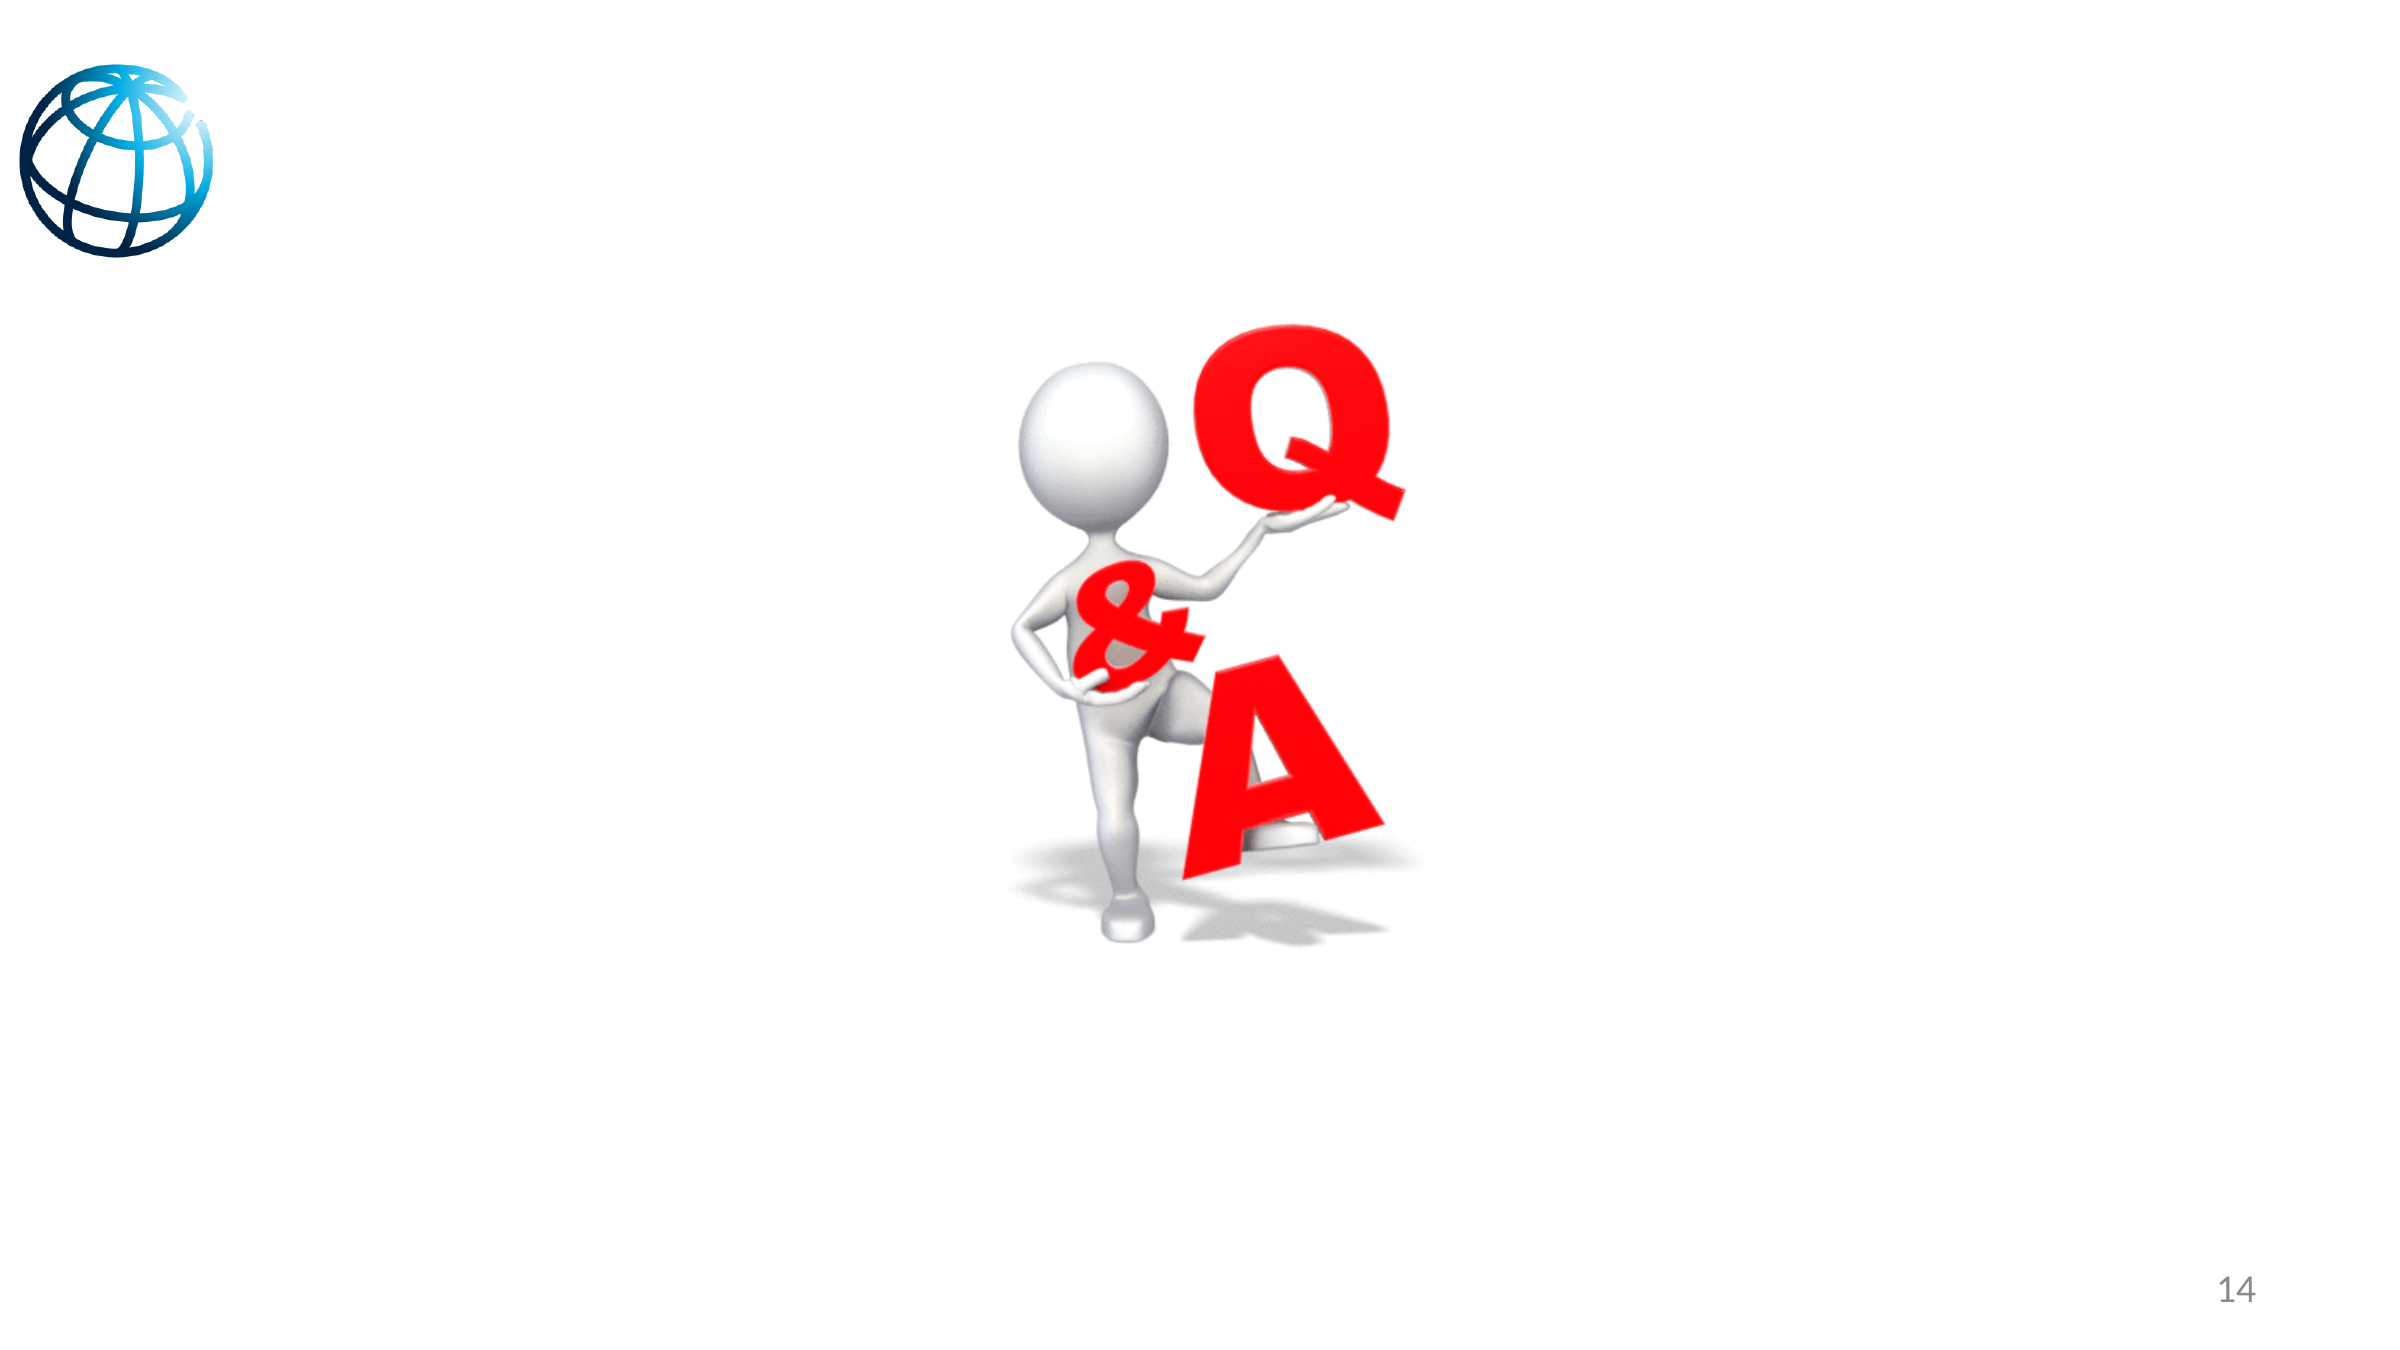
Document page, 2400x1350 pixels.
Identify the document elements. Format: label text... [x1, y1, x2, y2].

picture [973, 284, 1427, 1066]
slide_number 14 [1719, 1251, 2280, 1324]
picture [16, 62, 228, 259]
